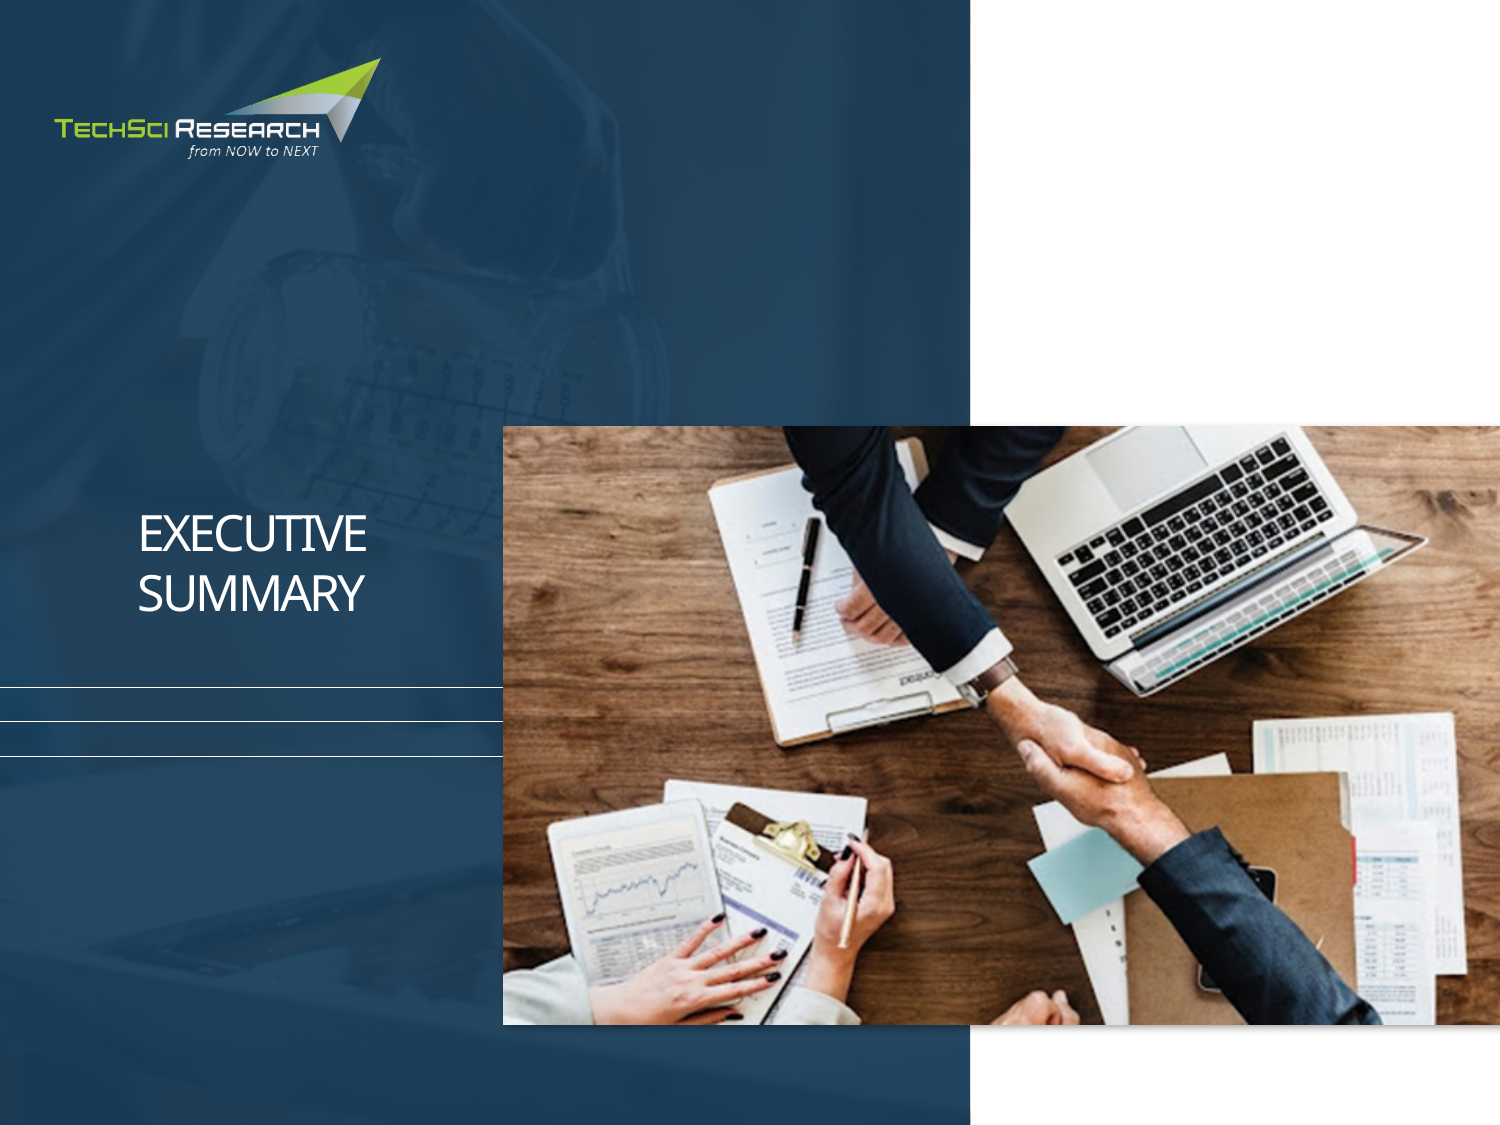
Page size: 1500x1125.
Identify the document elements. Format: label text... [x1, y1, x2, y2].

picture [52, 57, 381, 161]
text_box EXECUTIVE SUMMARY [27, 494, 477, 630]
picture [503, 0, 1500, 1125]
